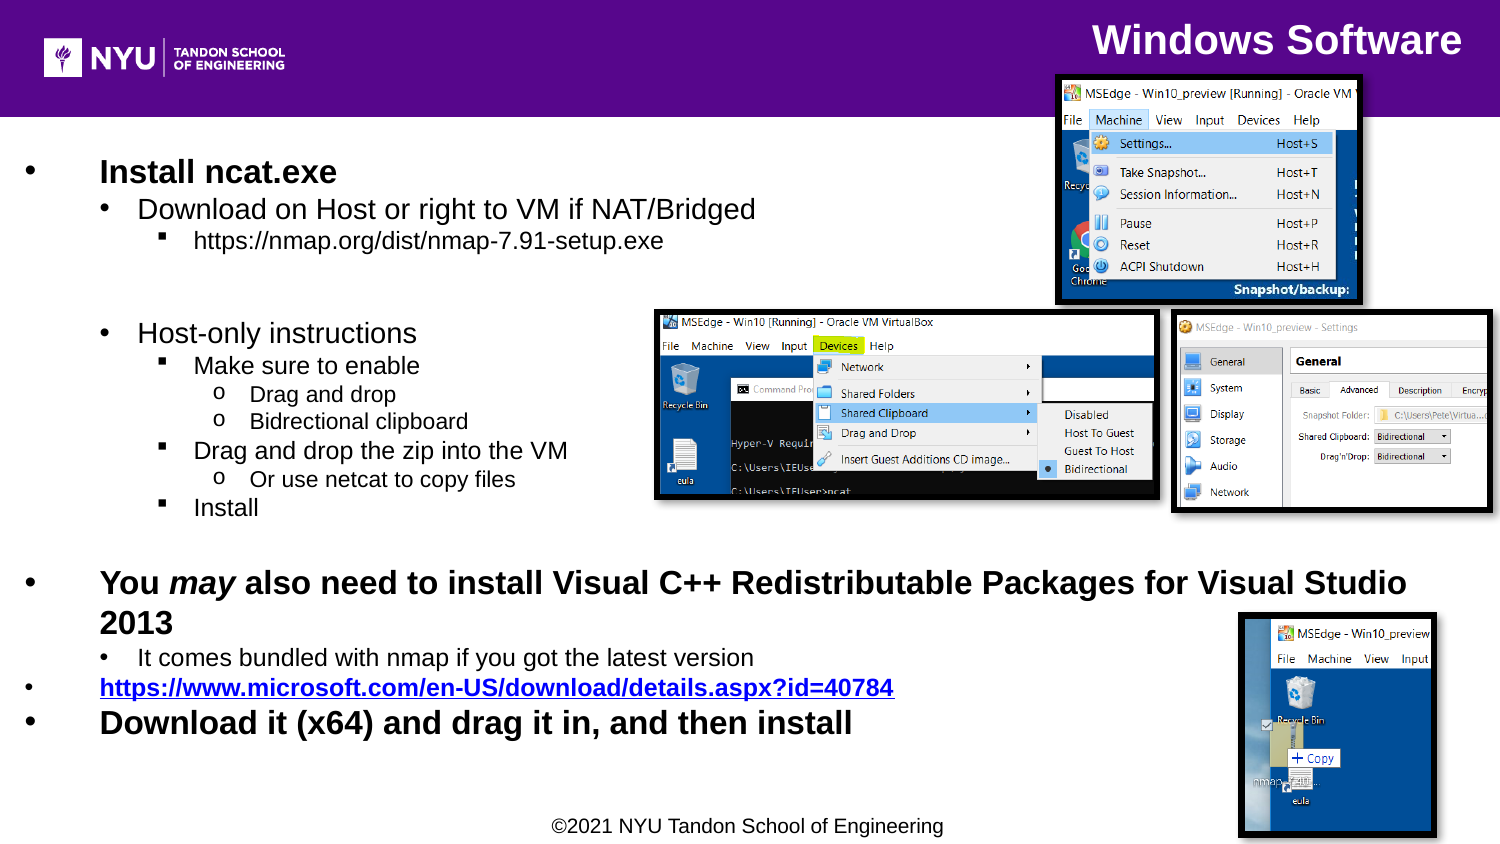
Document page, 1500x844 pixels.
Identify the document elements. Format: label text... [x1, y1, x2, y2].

picture [1177, 315, 1488, 508]
list Windows Software [392, 12, 1463, 109]
picture [44, 38, 285, 77]
picture [660, 315, 1155, 494]
list Install ncat.exe Download on Host or right to VM if NAT/Bridged https://nmap.org/dist/nmap-7.91-setup.exe Host-only instructions Make sure to enable Drag and drop Bidrectional clipboard Drag and drop the zip into the VM Or use netcat to copy files Install You may also need to install Visual C++ Redistributable Packages for Visual Studio 2013 It comes bundled with nmap if you got the latest version https://www.microsoft.com/en-US/download/details.aspx?id=40784 Download it (x64) and drag it in, and then install [24, 150, 1431, 799]
picture [1061, 79, 1358, 300]
picture [1244, 618, 1432, 832]
